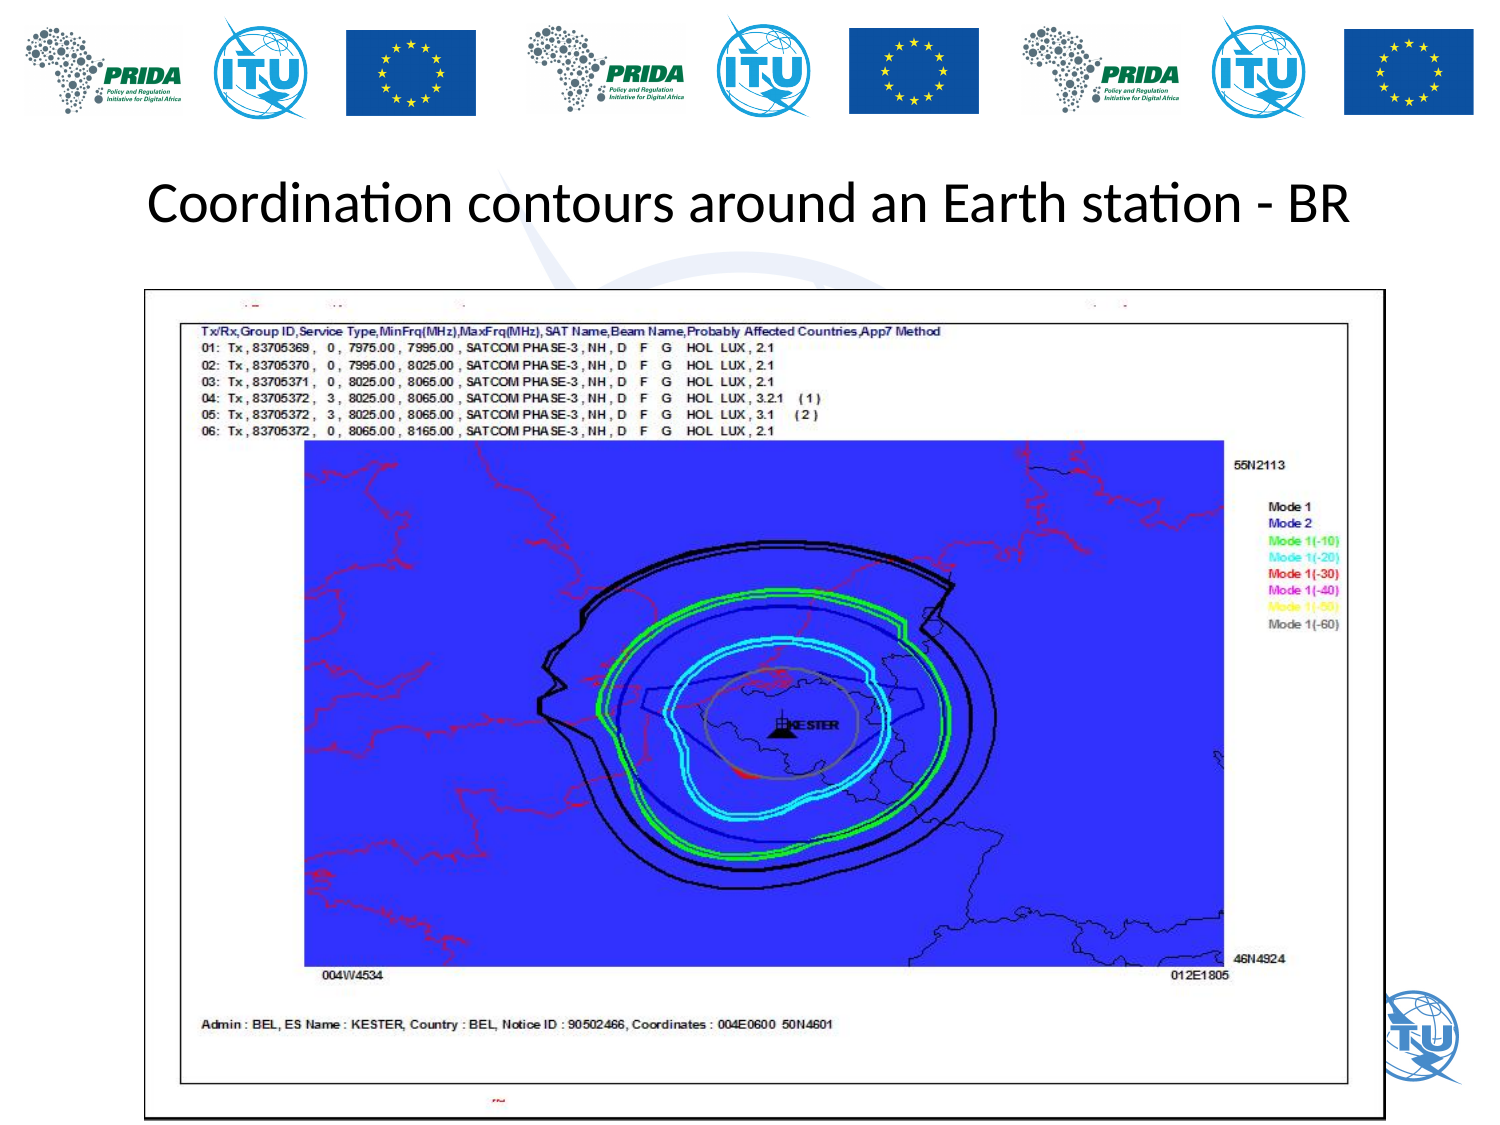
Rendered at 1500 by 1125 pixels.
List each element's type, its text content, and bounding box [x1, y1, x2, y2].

text_box Coordination contours around an Earth station - BR [126, 156, 1385, 242]
picture [0, 0, 1500, 1125]
